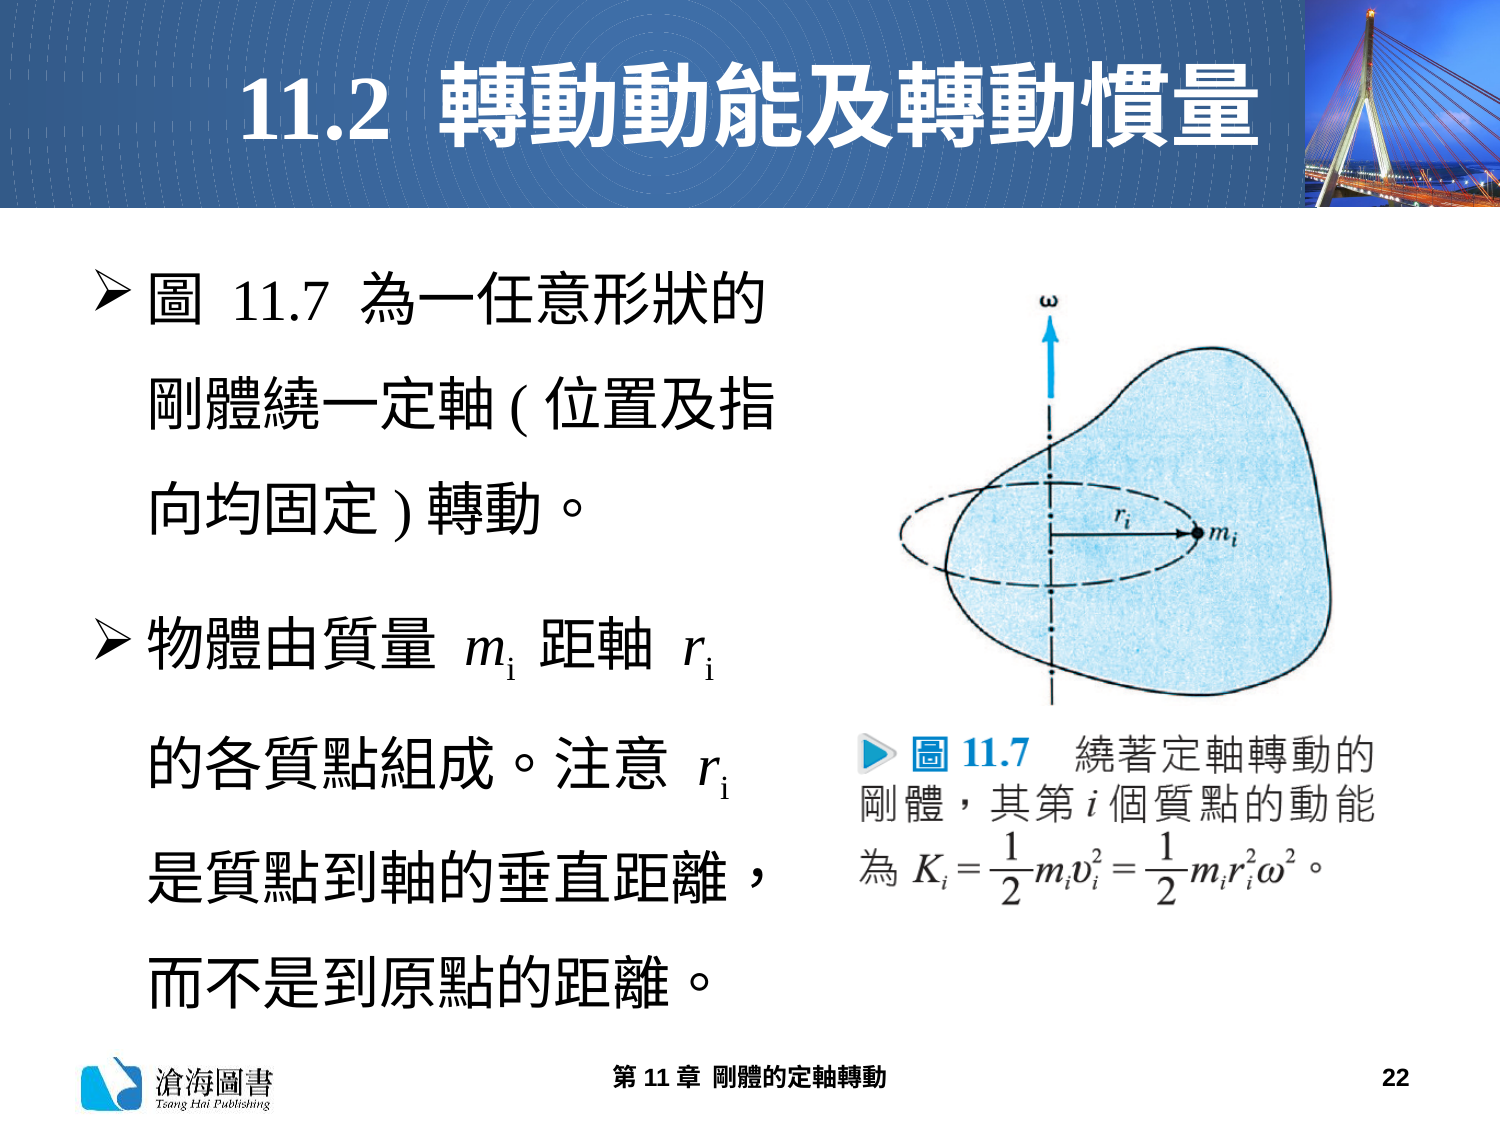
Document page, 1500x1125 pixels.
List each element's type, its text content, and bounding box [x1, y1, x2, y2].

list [844, 266, 1384, 926]
picture [75, 1049, 274, 1118]
slide_number 22 [1074, 1046, 1425, 1107]
picture [1305, 0, 1500, 207]
title 11.2 轉動動能及轉動慣量 [75, 21, 1425, 185]
footer 第11章 剛體的定軸轉動 [512, 1046, 988, 1107]
list 圖 11.7 為一任意形狀的剛體繞一定軸(位置及指向均固定)轉動。 物體由質量 mi 距軸 ri 的各質點組成。注意 ri 是質點到軸的垂直距離，而不是到原點的距離。 [75, 219, 798, 1047]
